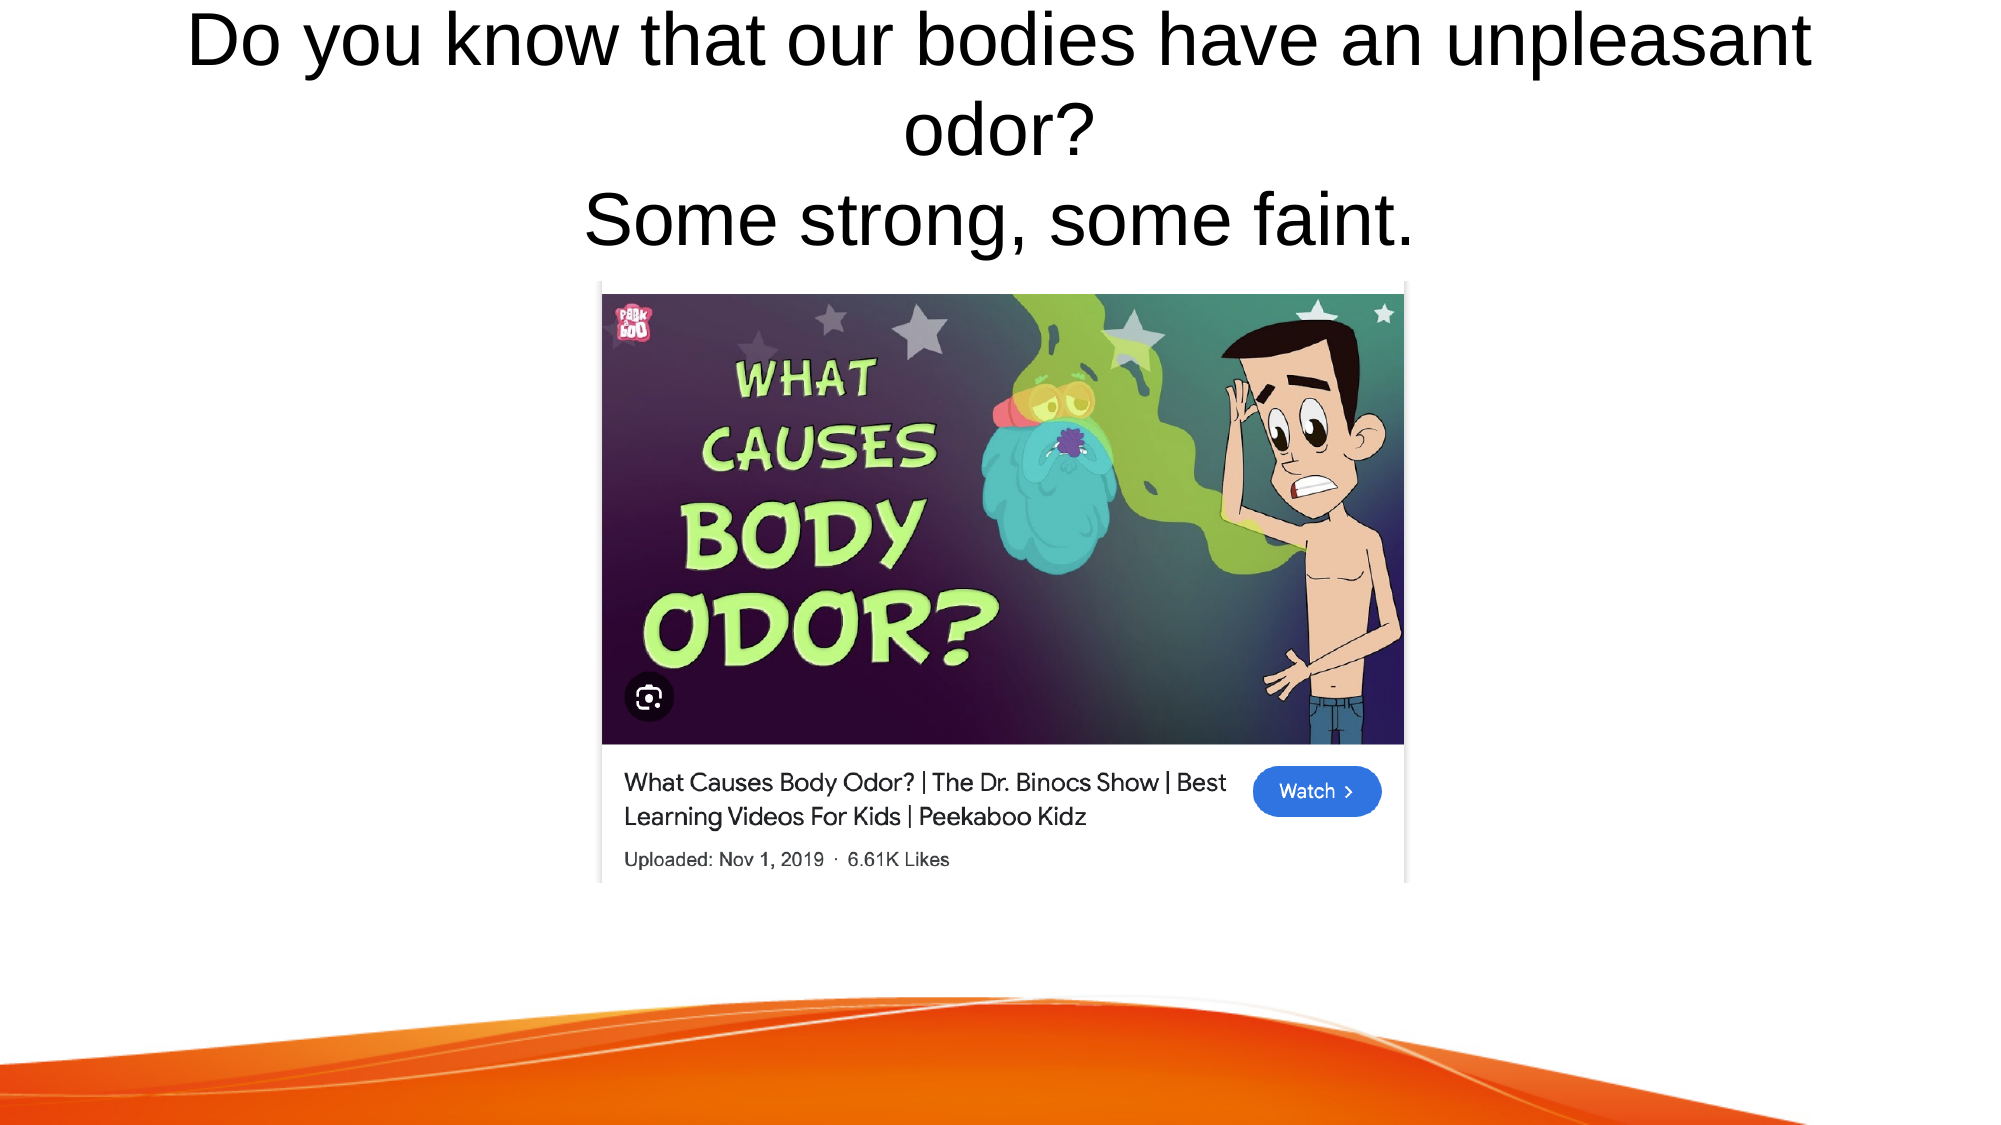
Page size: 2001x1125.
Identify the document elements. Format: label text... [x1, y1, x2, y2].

picture [0, 0, 2000, 1125]
title Do you know that our bodies have an unpleasant odor? Some strong, some faint. [74, 26, 1926, 226]
